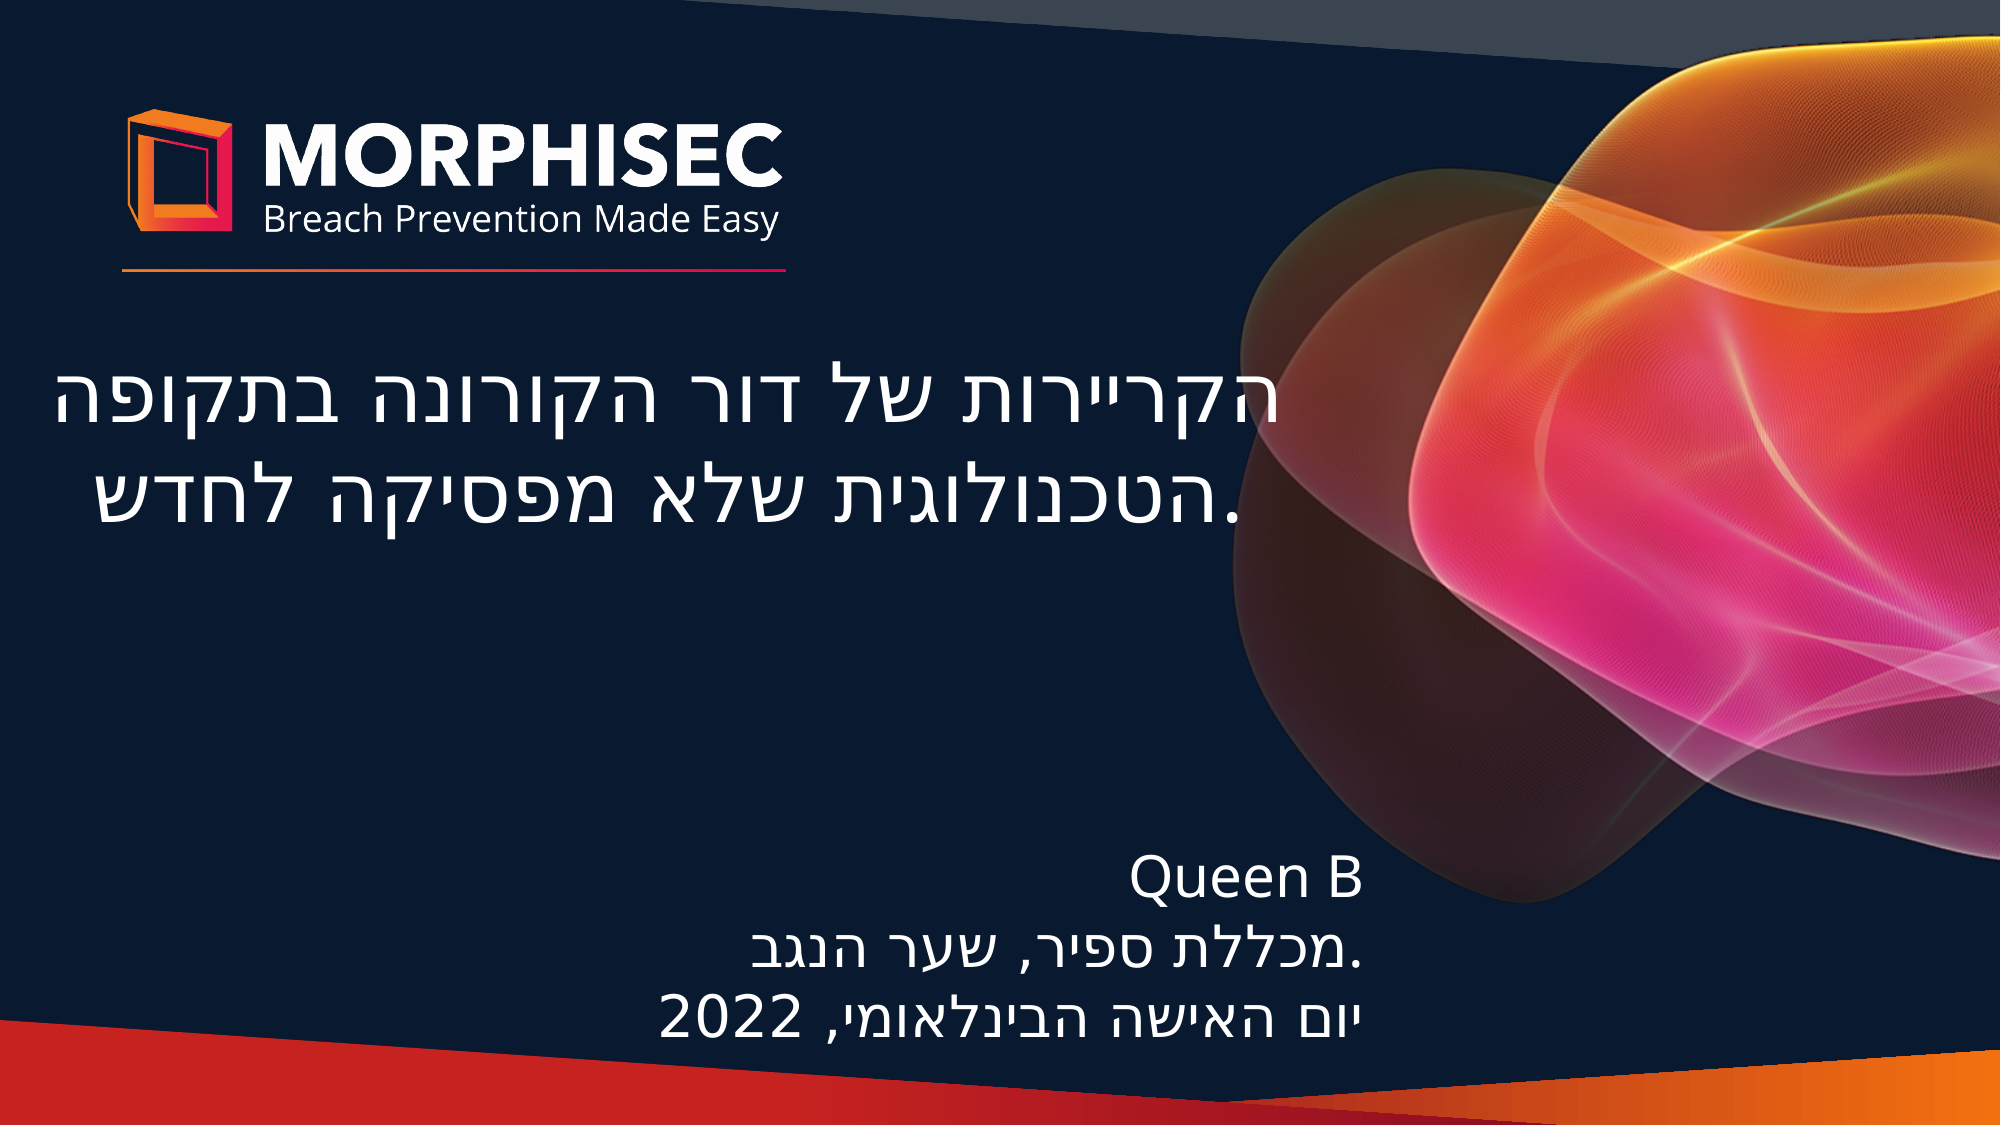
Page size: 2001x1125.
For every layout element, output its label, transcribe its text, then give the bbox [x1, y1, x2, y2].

text_box הקריירות של דור הקורונה בתקופה הטכנולוגית שלא מפסיקה לחדש. Queen B מכללת ספיר, שער הנגב. יום האישה הבינלאומי, 2022 [0, 331, 1380, 1057]
picture [75, 0, 2001, 904]
